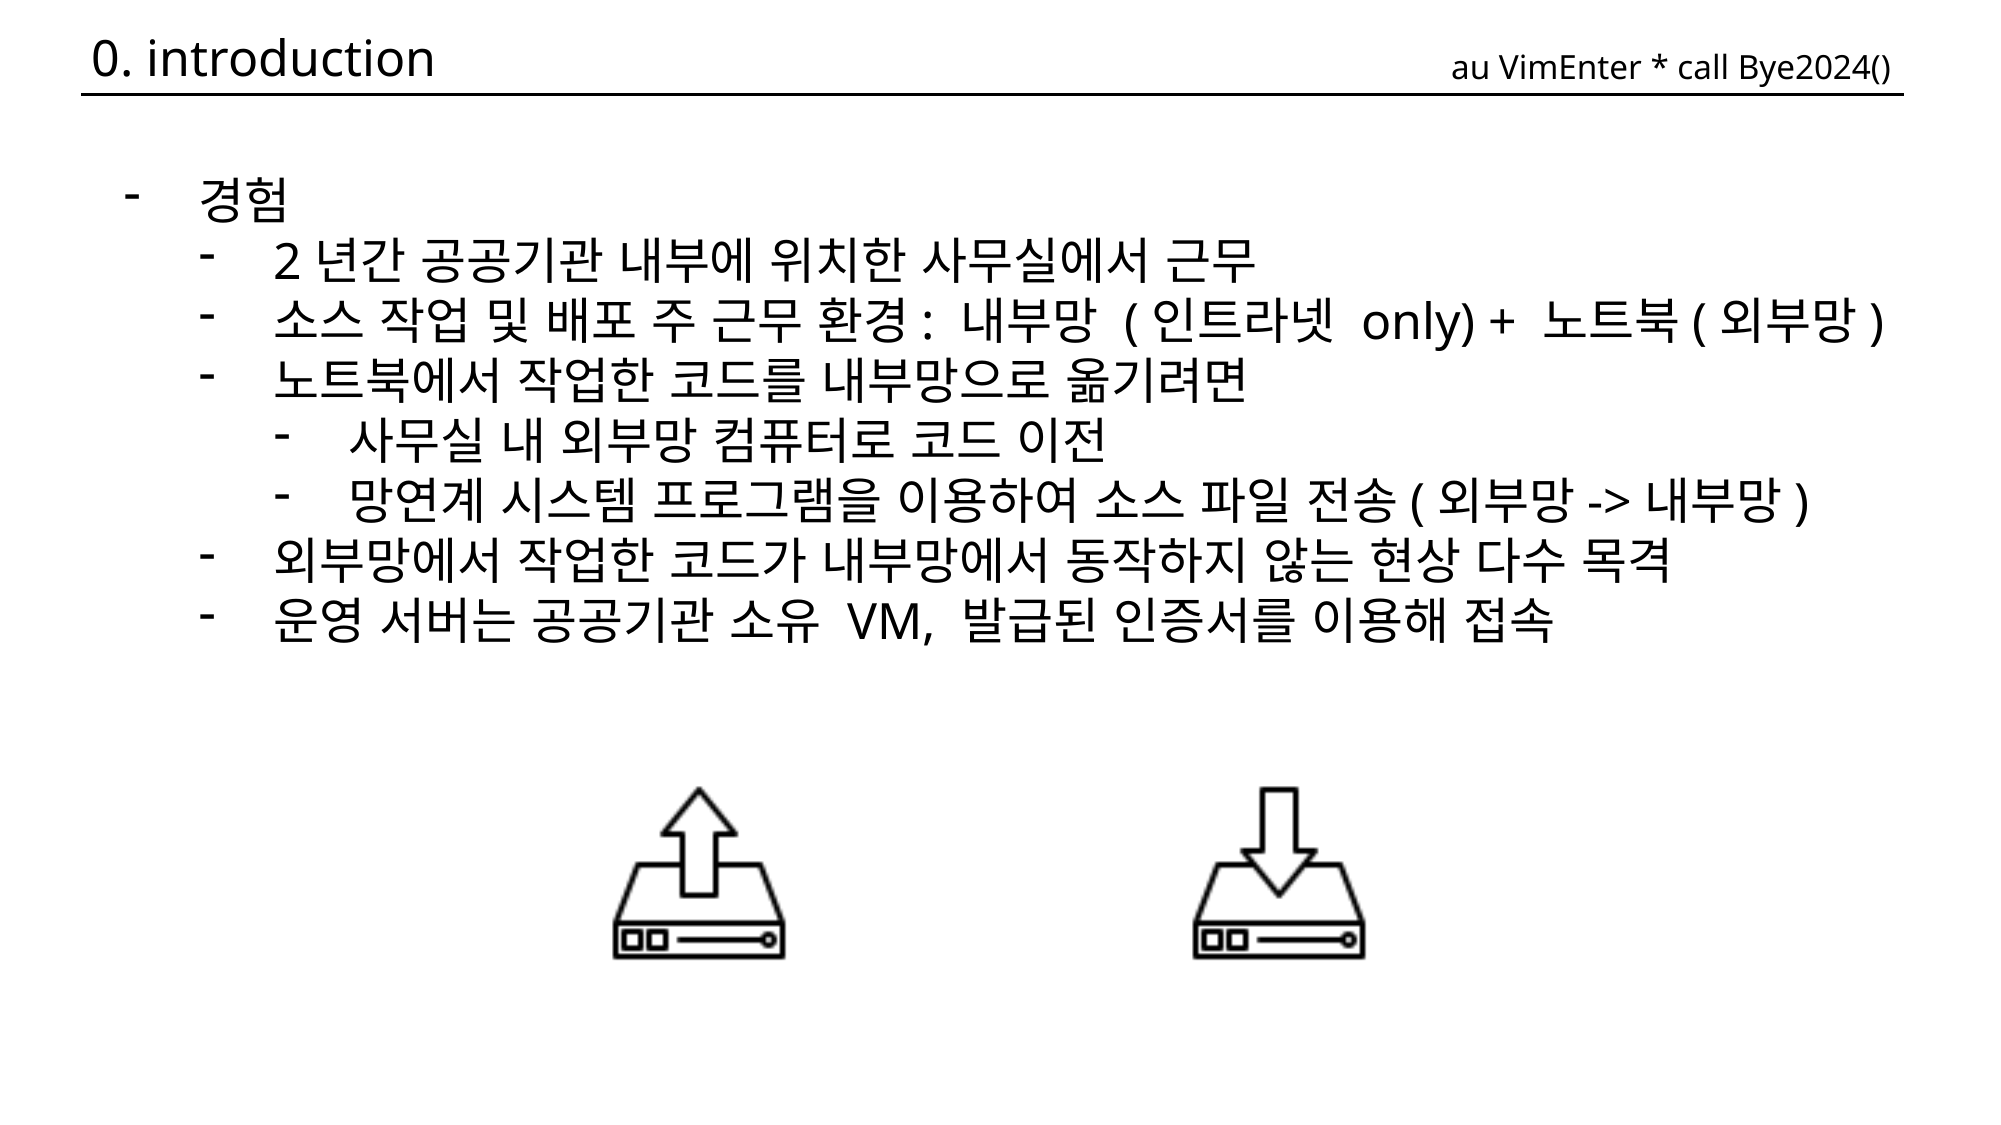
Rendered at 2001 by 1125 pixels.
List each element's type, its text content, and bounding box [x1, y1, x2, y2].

text_box au VimEnter * call Bye2024() [1436, 38, 1907, 94]
text_box 경험 2년간 공공기관 내부에 위치한 사무실에서 근무 소스 작업 및 배포 주 근무 환경: 내부망 (인트라넷 only) + 노트북(외부망) 노트북에서 작업한 코드를 내부망으로 옮기려면 사무실 내 외부망 컴퓨터로 코드 이전 망연계 시스템 프로그램을 이용하여 소스 파일 전송(외부망->내부망) 외부망에서 작업한 코드가 내부망에서 동작하지 않는 현상 다수 목격 운영 서버는 공공기관 소유 VM, 발급된 인증서를 이용해 접속 [108, 162, 1900, 657]
text_box 0. introduction [76, 18, 452, 94]
picture [611, 784, 790, 964]
picture [1190, 784, 1370, 964]
